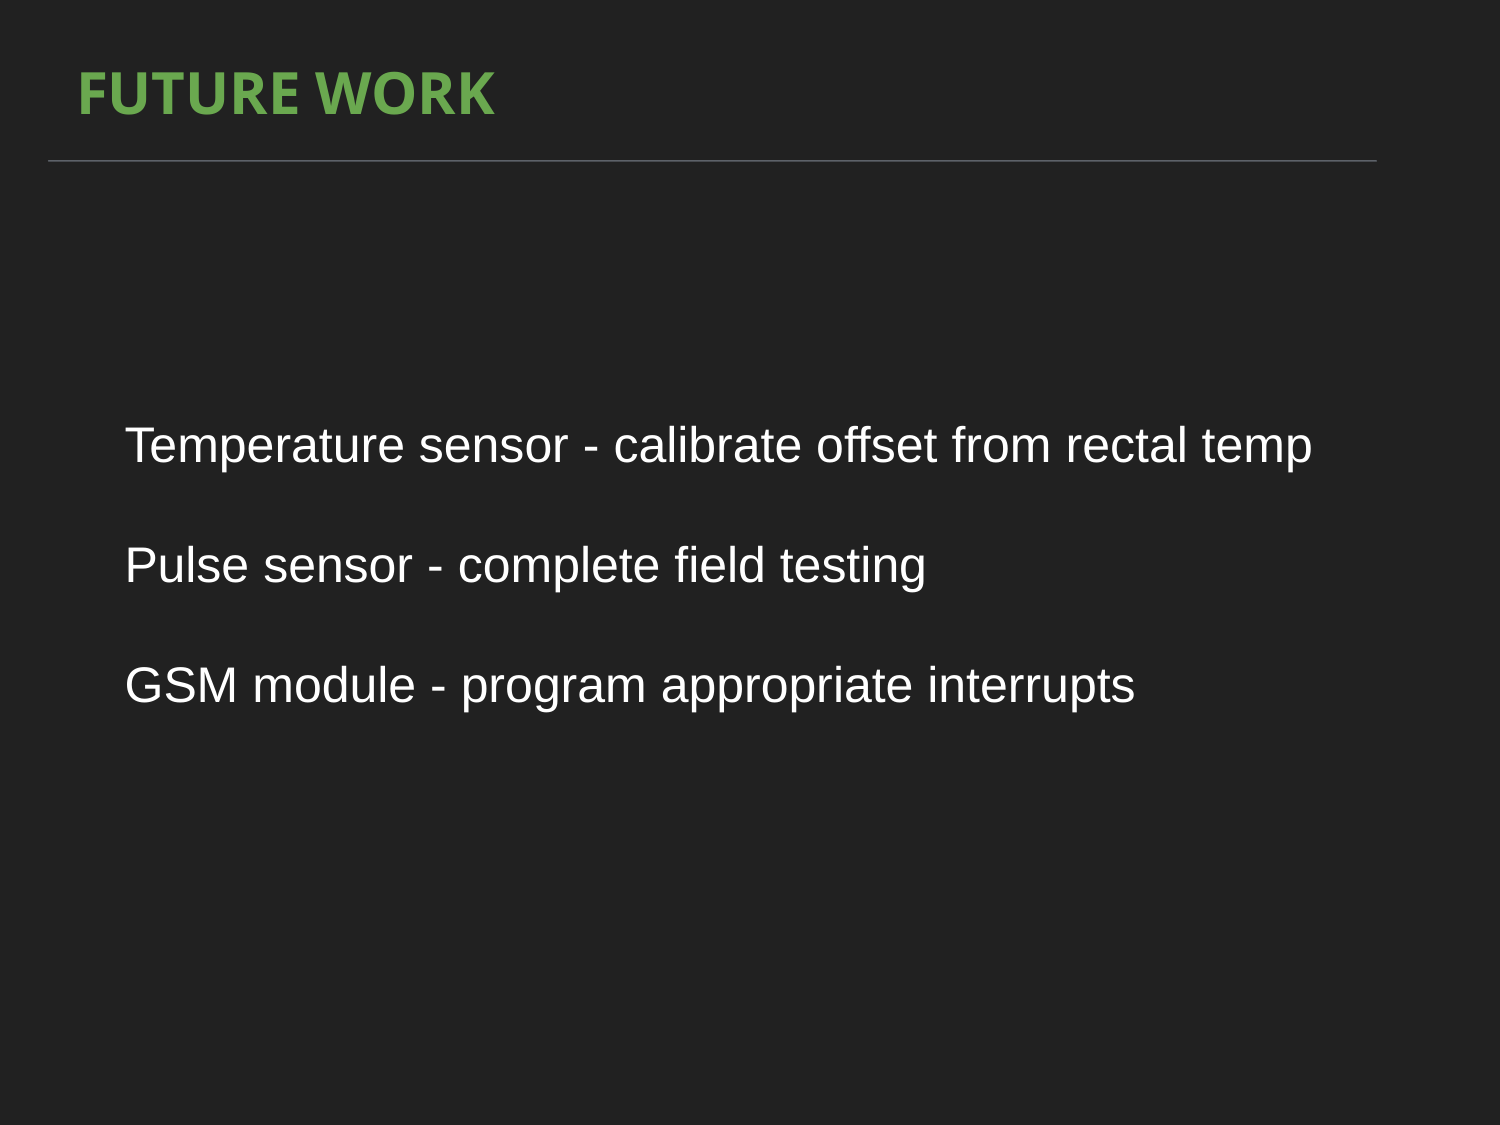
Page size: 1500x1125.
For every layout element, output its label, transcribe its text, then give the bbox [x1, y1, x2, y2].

title FUTURE WORK [61, 48, 1115, 141]
list Temperature sensor - calibrate offset from rectal temp Pulse sensor - complete field testing GSM module - program appropriate interrupts [109, 277, 1416, 788]
